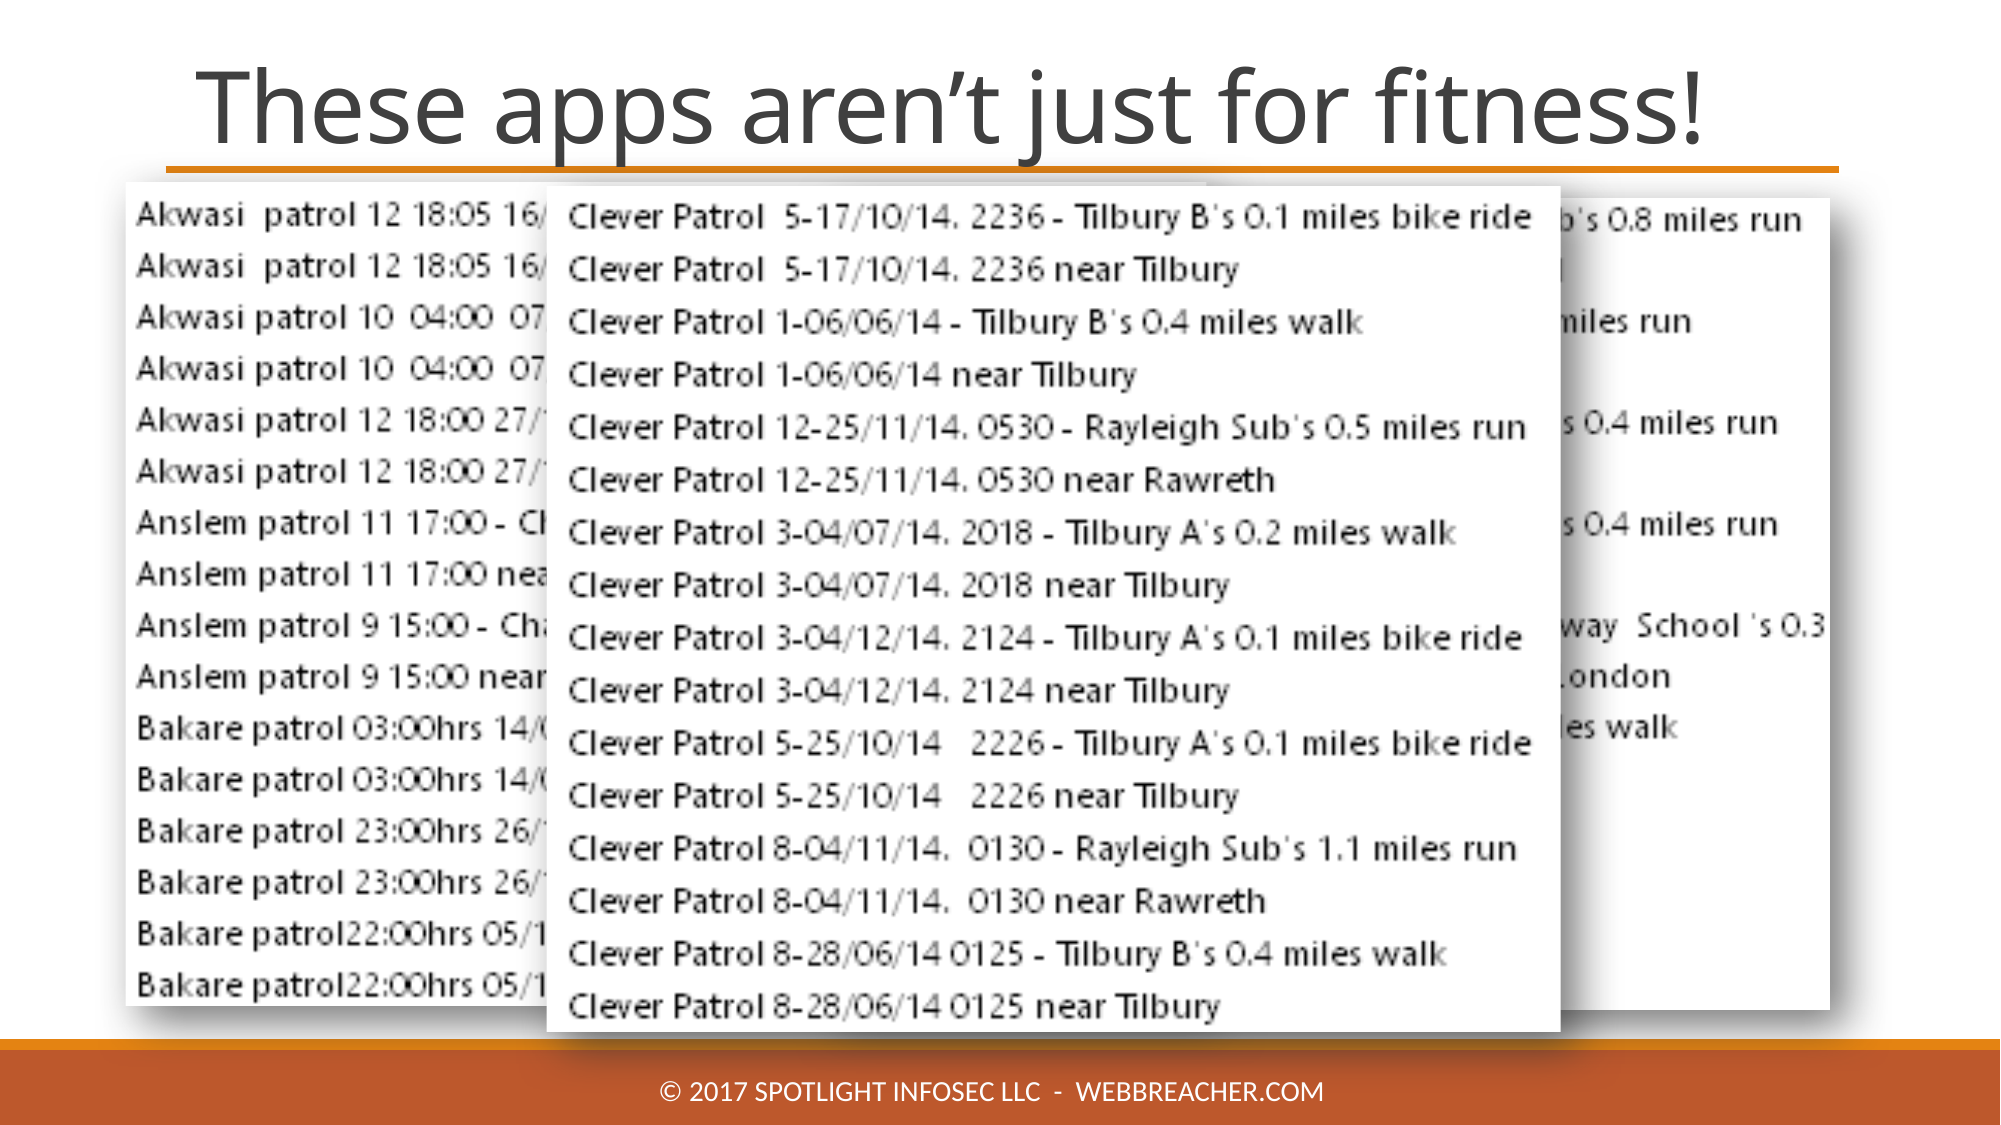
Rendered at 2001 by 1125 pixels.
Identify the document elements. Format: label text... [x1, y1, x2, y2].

picture [125, 182, 1831, 1033]
title These apps aren’t just for fitness! [180, 47, 1830, 172]
footer © 2017 Spotlight Infosec LLC - WebBreacher.com [441, 1059, 1543, 1120]
